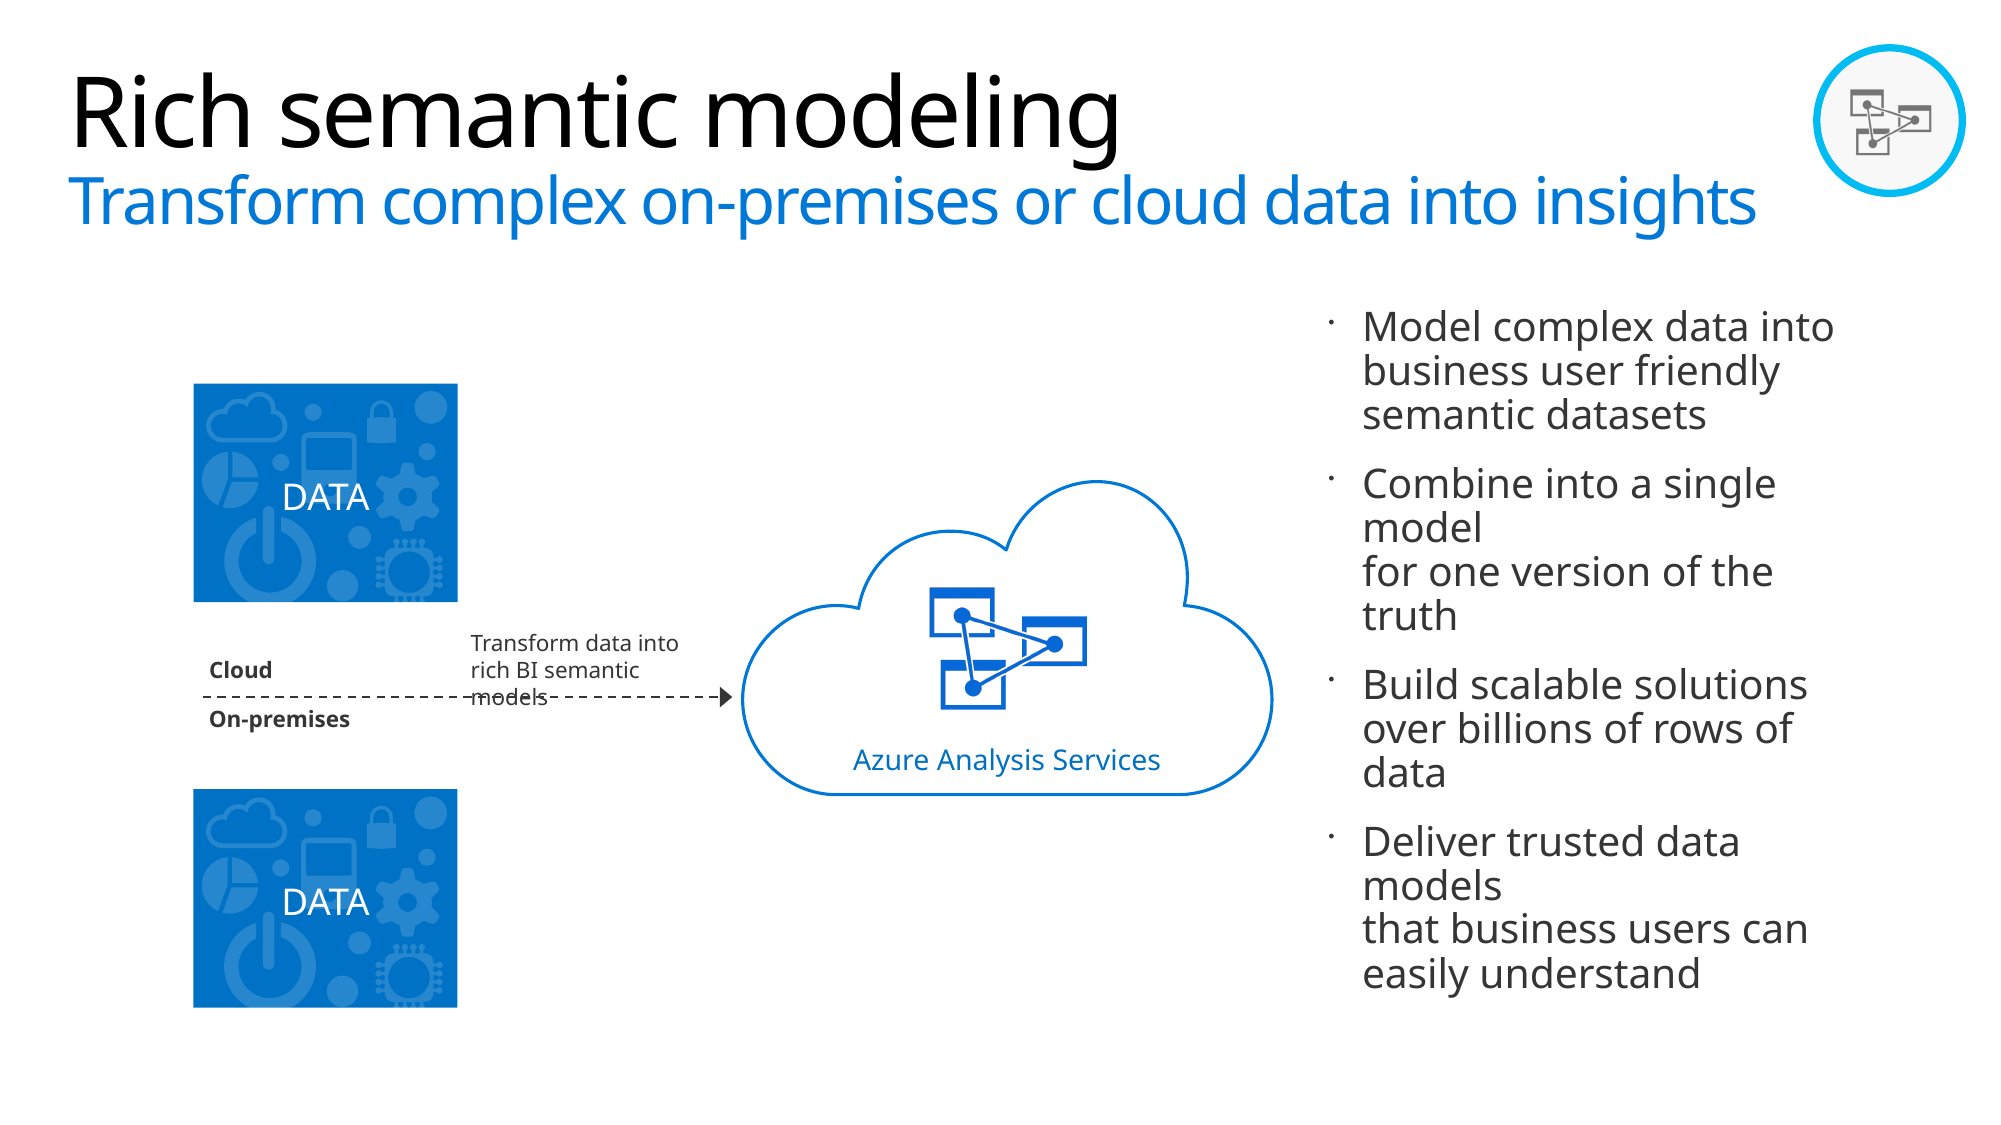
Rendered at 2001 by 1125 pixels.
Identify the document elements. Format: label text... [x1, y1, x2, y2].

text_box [742, 481, 1273, 795]
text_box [183, 375, 733, 1021]
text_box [1816, 47, 1963, 194]
text_box Model complex data into business user friendly semantic datasets Combine into a single model for one version of the truth Build scalable solutions over billions of rows of data Deliver trusted data models that business users can easily understand [1301, 291, 1905, 1012]
title Rich semantic modeling Transform complex on-premises or cloud data into insights [44, 47, 1872, 196]
